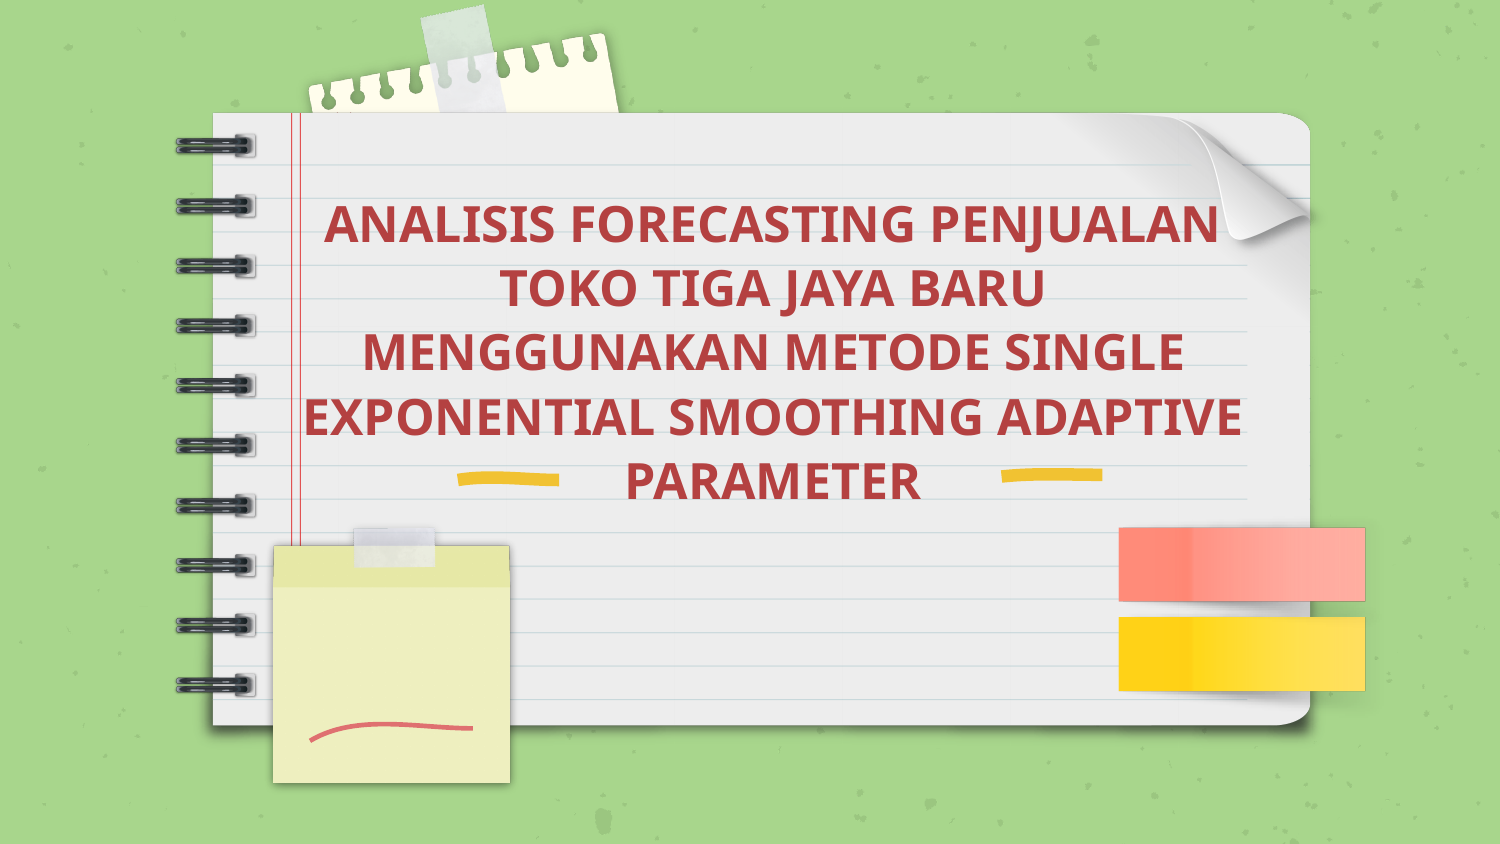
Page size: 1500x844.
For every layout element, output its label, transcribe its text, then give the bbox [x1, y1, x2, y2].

title ANALISIS FORECASTING PENJUALAN TOKO TIGA JAYA BARU MENGGUNAKAN METODE SINGLE EXPONENTIAL SMOOTHING ADAPTIVE PARAMETER [274, 252, 1272, 525]
text_box [309, 724, 473, 741]
picture [171, 0, 1407, 795]
text_box [457, 477, 560, 481]
